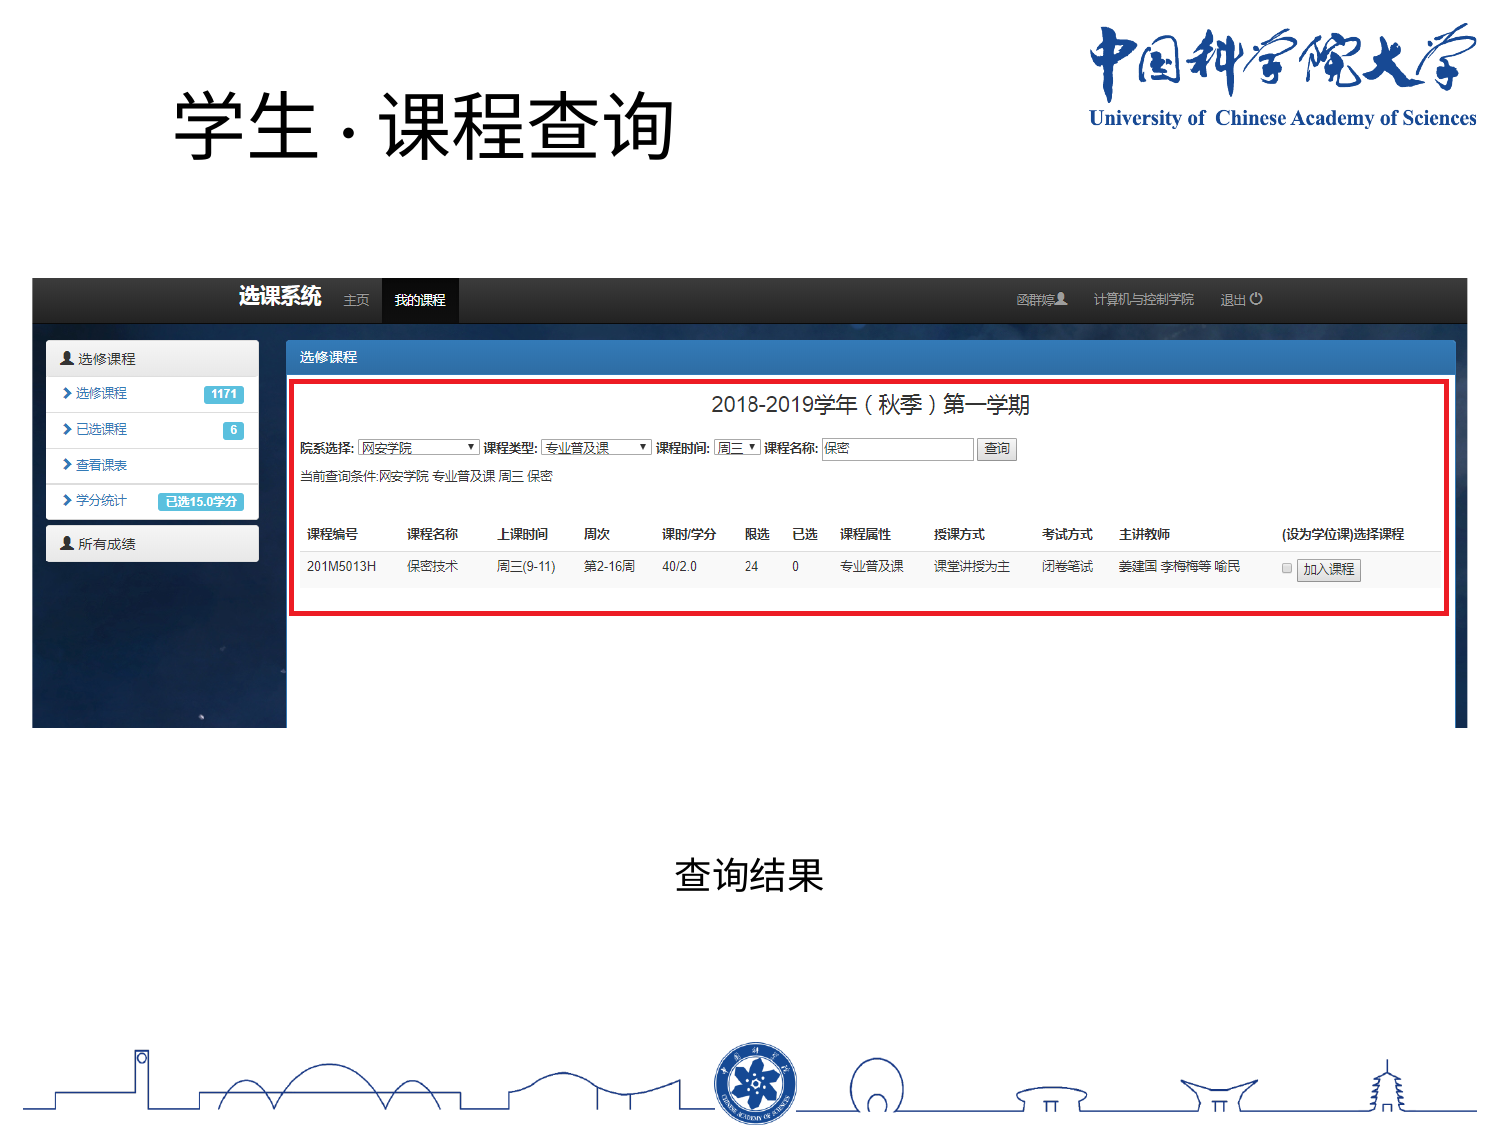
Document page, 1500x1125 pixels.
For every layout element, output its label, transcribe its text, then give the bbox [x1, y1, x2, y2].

text_box 查询结果 [660, 844, 840, 905]
picture [23, 1039, 1477, 1125]
picture [32, 278, 1468, 729]
picture [1078, 23, 1477, 129]
text_box 学生·课程查询 [4, 30, 844, 219]
